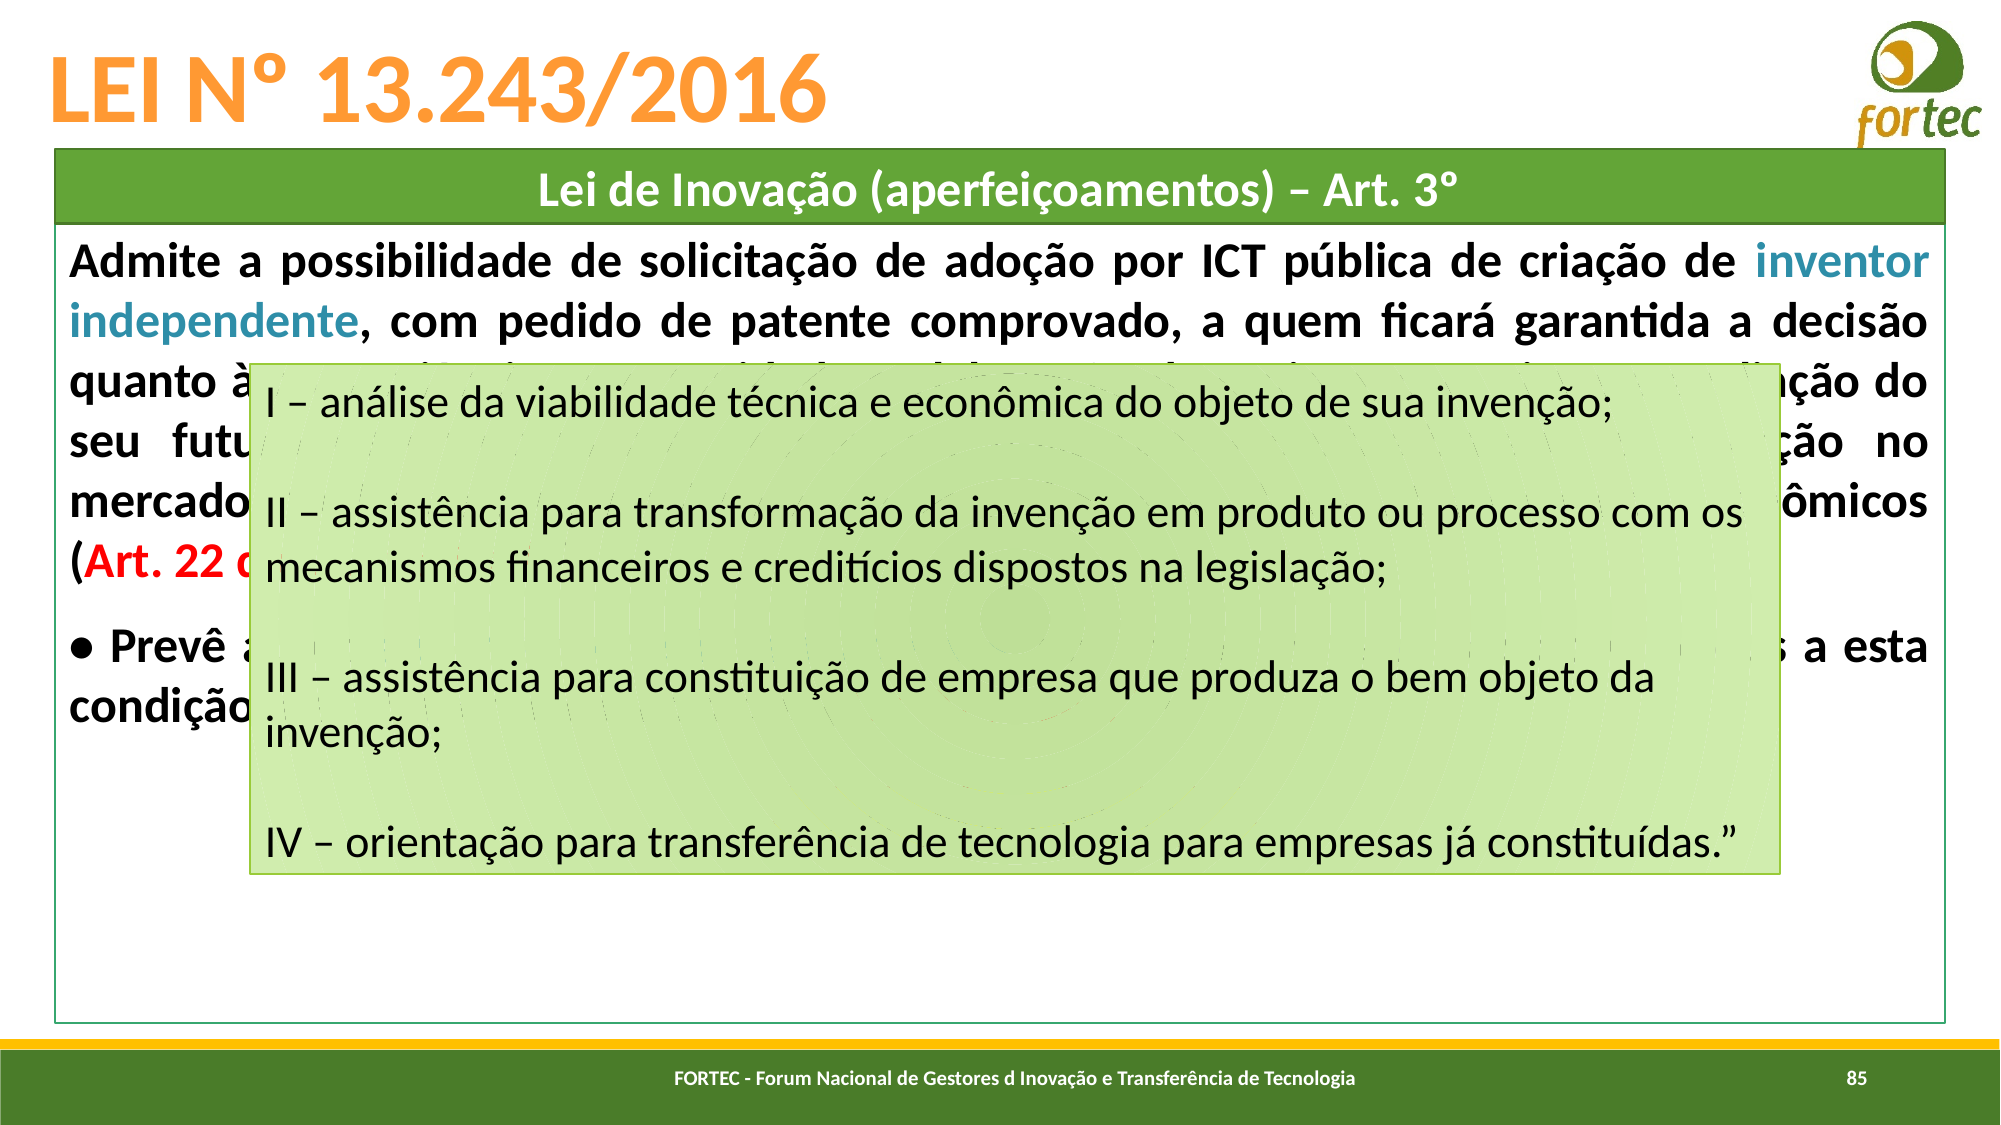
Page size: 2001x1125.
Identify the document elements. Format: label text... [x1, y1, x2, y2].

text_box Lei de Inovação (aperfeiçoamentos) – Art. 3º [54, 148, 1946, 225]
title LEI Nº 13.243/2016 [33, 21, 1830, 150]
slide_number 85 [1748, 1057, 1966, 1118]
text_box Admite a possibilidade de solicitação de adoção por ICT pública de criação de inventor independente, com pedido de patente comprovado, a quem ficará garantida a decisão quanto à conveniência, oportunidade e elaboração de projeto, com vistas a avaliação do seu futuro desenvolvimento, incubação, utilização, industrialização ou inserção no mercado, mediante compromisso de compartilhamento de eventuais ganhos econômicos (Art. 22 da L.I., revisado); • Prevê apoio aos inventores independentes, por meios mecanismos apropriados a esta condição, devidamente explicitados (Art. 22-A da L.I.); [54, 225, 1946, 1024]
picture [1854, 21, 1982, 159]
footer FORTEC - Forum Nacional de Gestores d Inovação e Transferência de Tecnologia [438, 1057, 1593, 1118]
text_box I – análise da viabilidade técnica e econômica do objeto de sua invenção; II – assistência para transformação da invenção em produto ou processo com os mecanismos financeiros e creditícios dispostos na legislação; III – assistência para constituição de empresa que produza o bem objeto da invenção; IV – orientação para transferência de tecnologia para empresas já constituídas.” [249, 363, 1781, 875]
